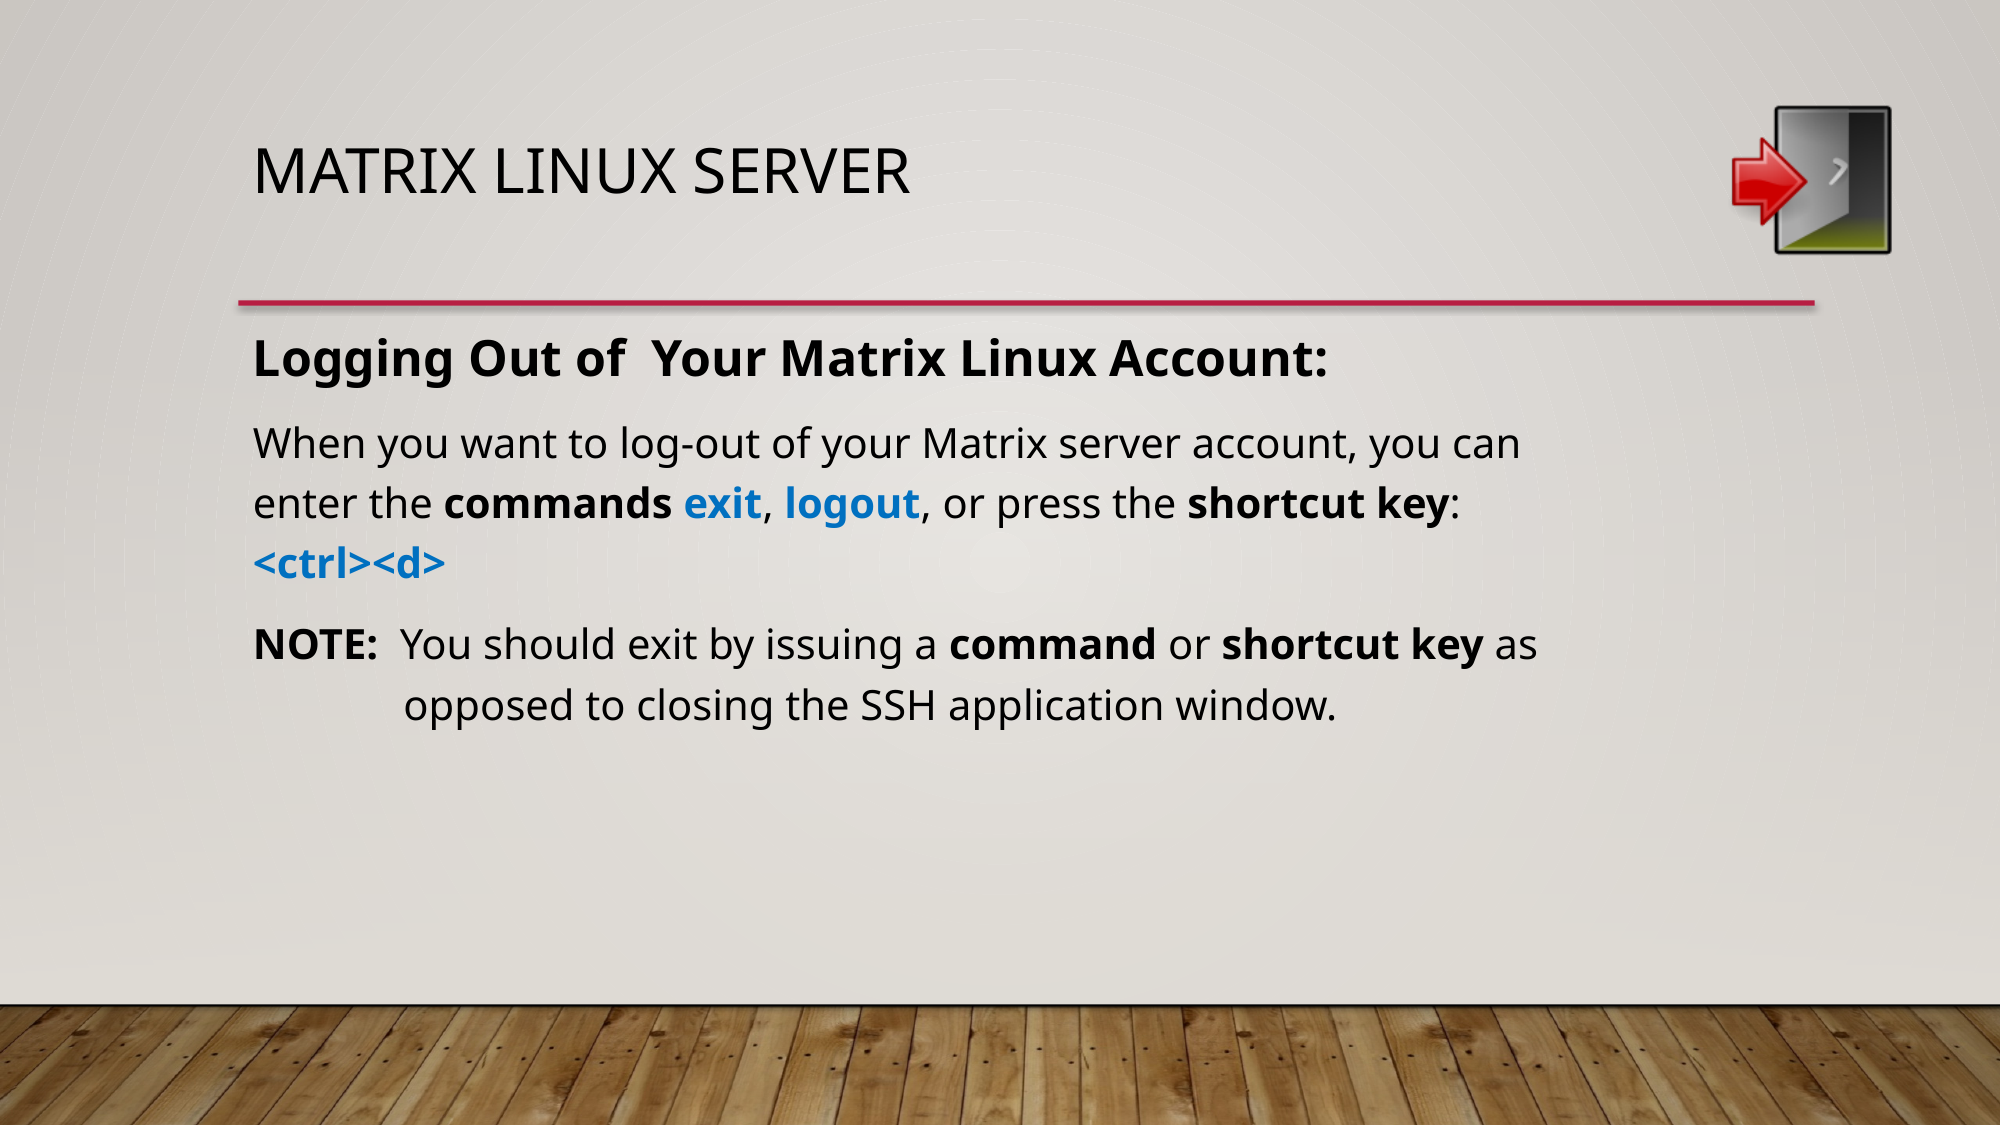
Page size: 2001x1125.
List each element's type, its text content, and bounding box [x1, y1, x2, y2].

text_box Matrix Linux Server [238, 131, 1814, 304]
picture [0, 1007, 2000, 1125]
picture [1728, 99, 1899, 265]
text_box Logging Out of Your Matrix Linux Account: When you want to log-out of your Matrix server account, you can enter the commands exit, logout, or press the shortcut key: <ctrl><d> NOTE: You should exit by issuing a command or shortcut key as opposed to closing the SSH application window. [238, 306, 1592, 750]
